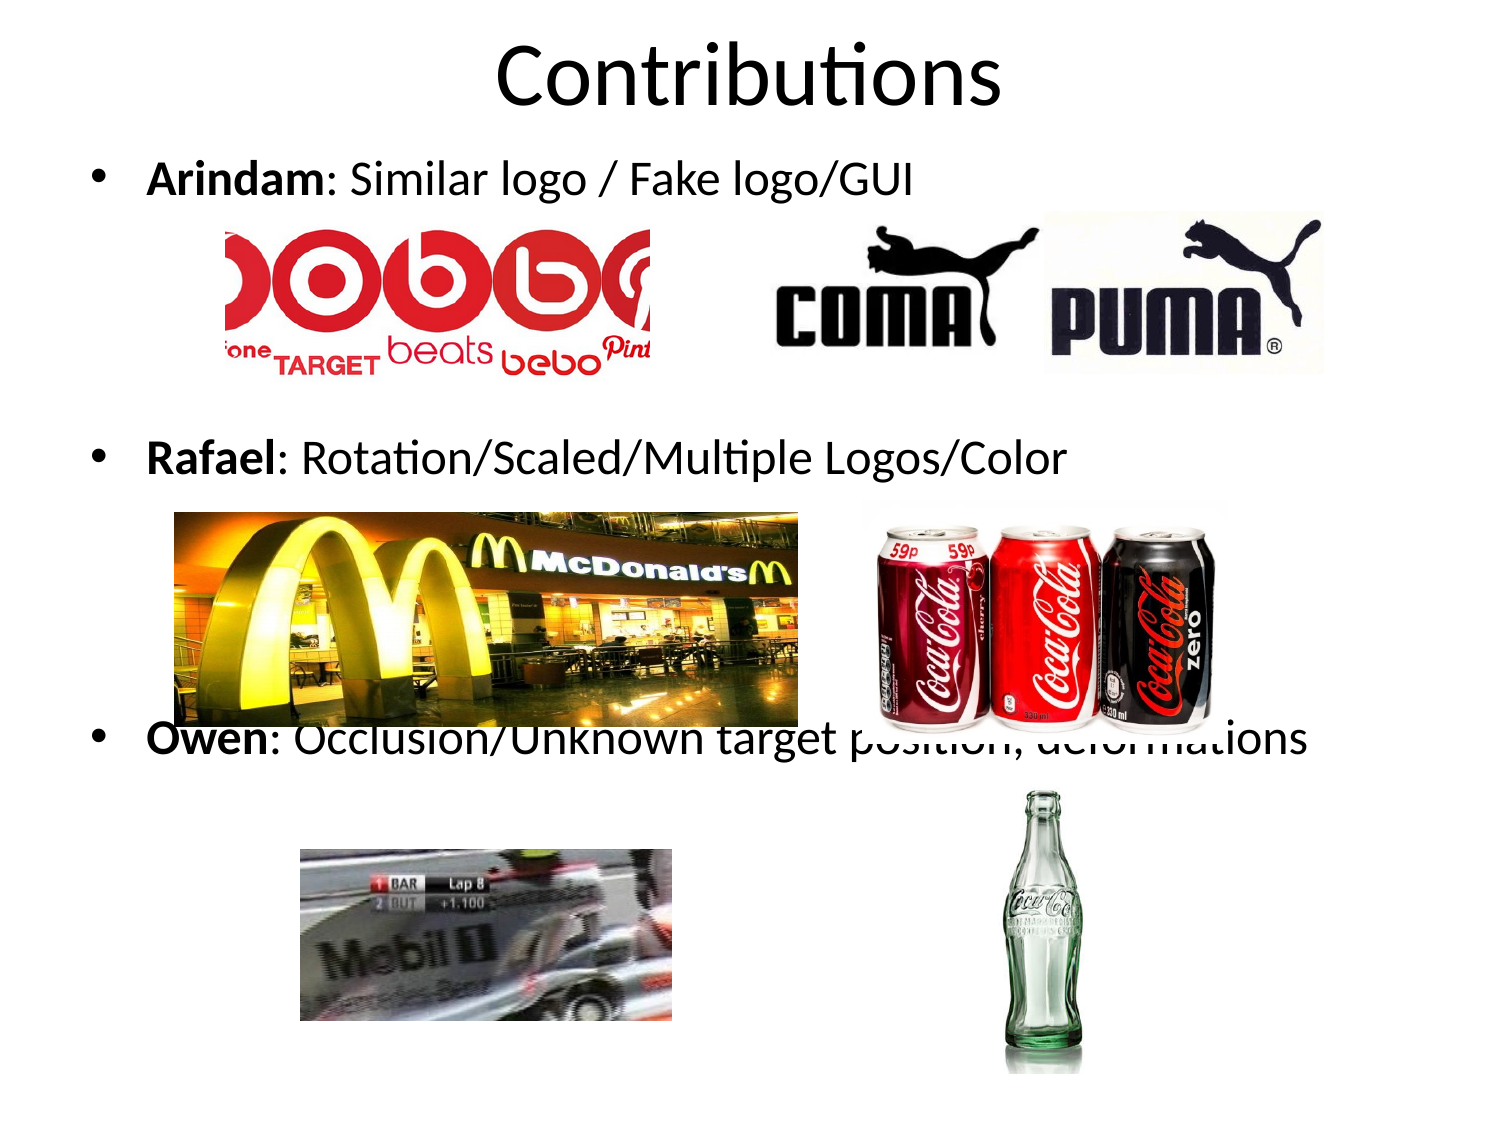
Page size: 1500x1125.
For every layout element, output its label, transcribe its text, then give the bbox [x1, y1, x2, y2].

picture [174, 512, 798, 727]
title Contributions [136, 0, 1364, 137]
picture [862, 499, 1228, 744]
picture [224, 220, 651, 388]
picture [737, 207, 1324, 375]
picture [299, 849, 672, 1022]
picture [962, 787, 1127, 1074]
list Arindam: Similar logo / Fake logo/GUI Rafael: Rotation/Scaled/Multiple Logos/Color Owen: Occlusion/Unknown target position, deformations [75, 137, 1425, 1050]
